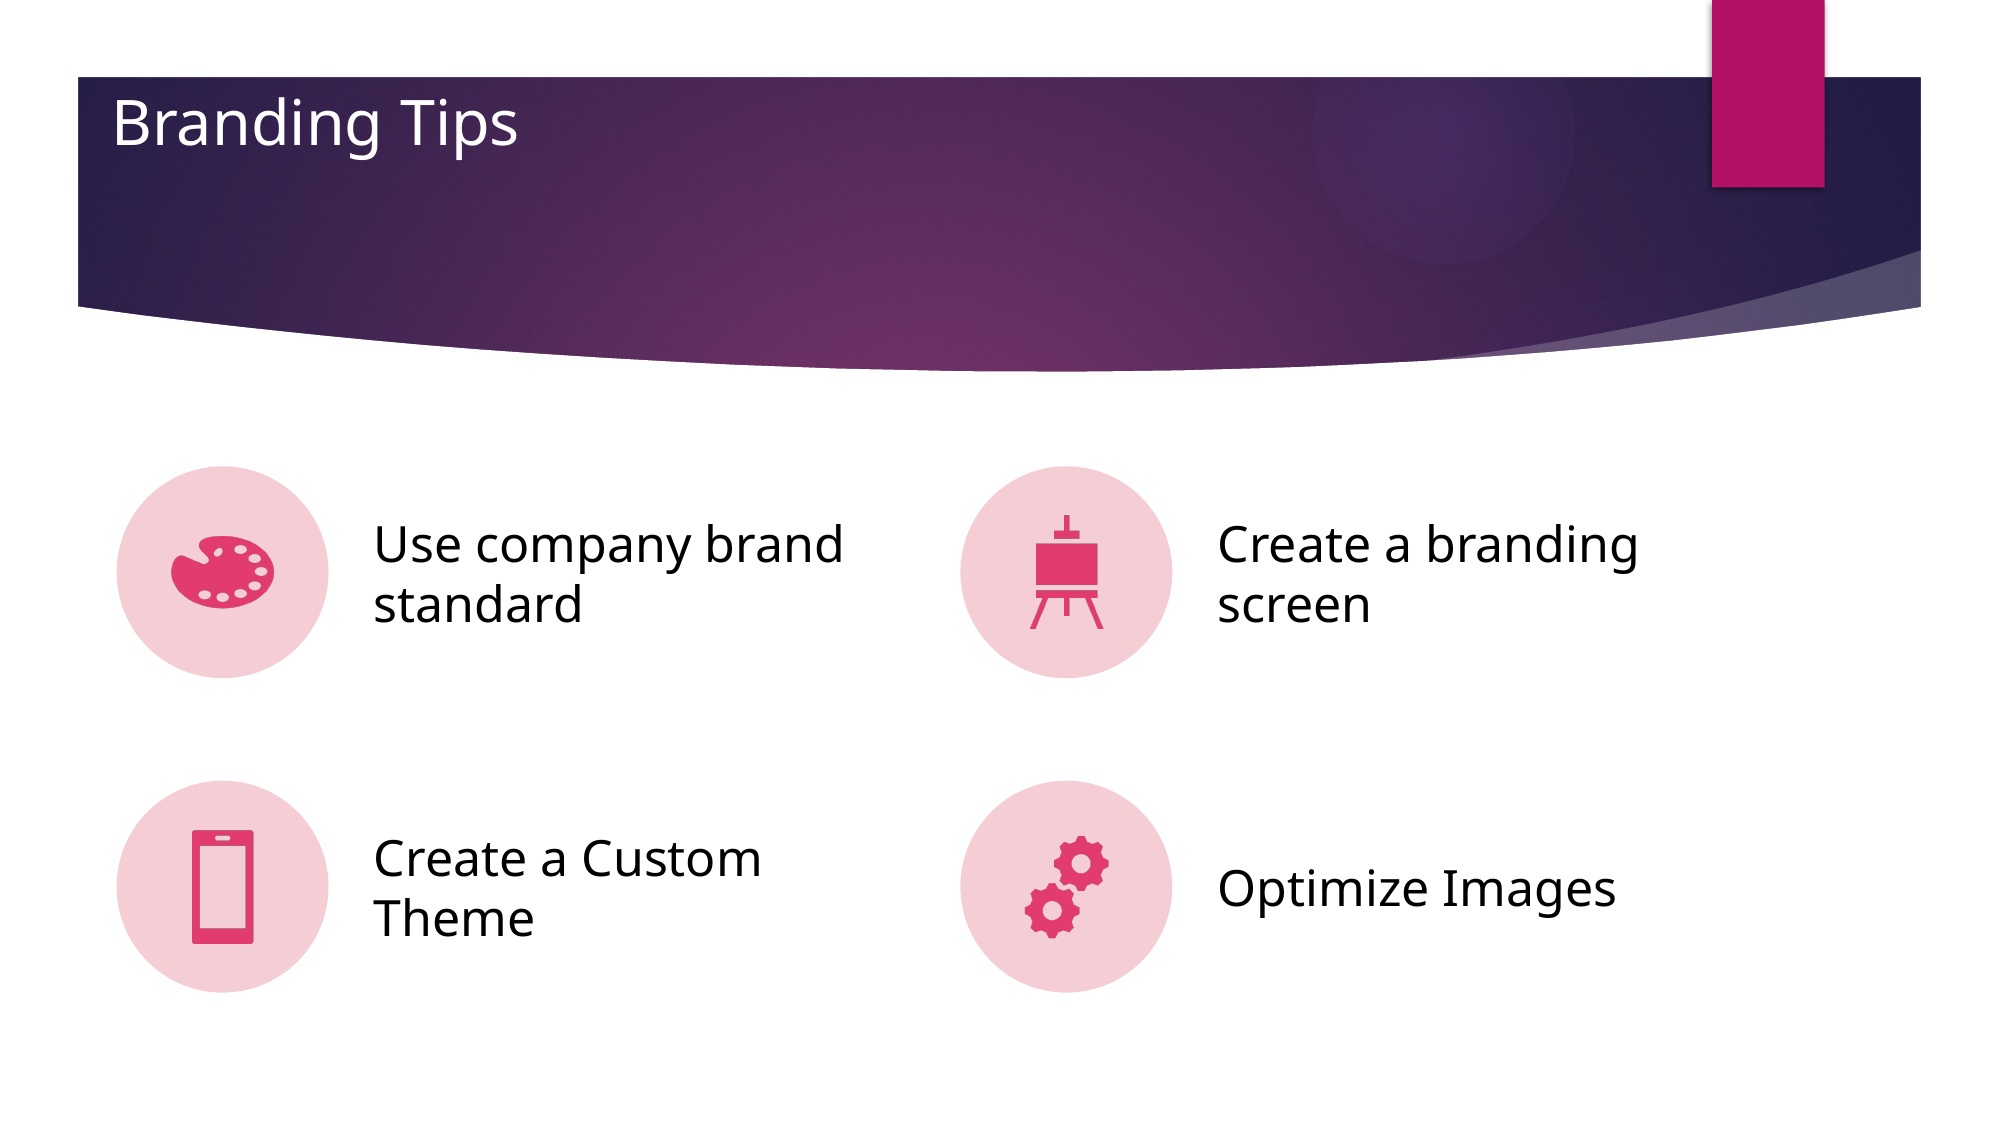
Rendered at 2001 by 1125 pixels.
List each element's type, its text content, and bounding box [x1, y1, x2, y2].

title Branding Tips [96, 75, 1904, 166]
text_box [95, 427, 1739, 1032]
